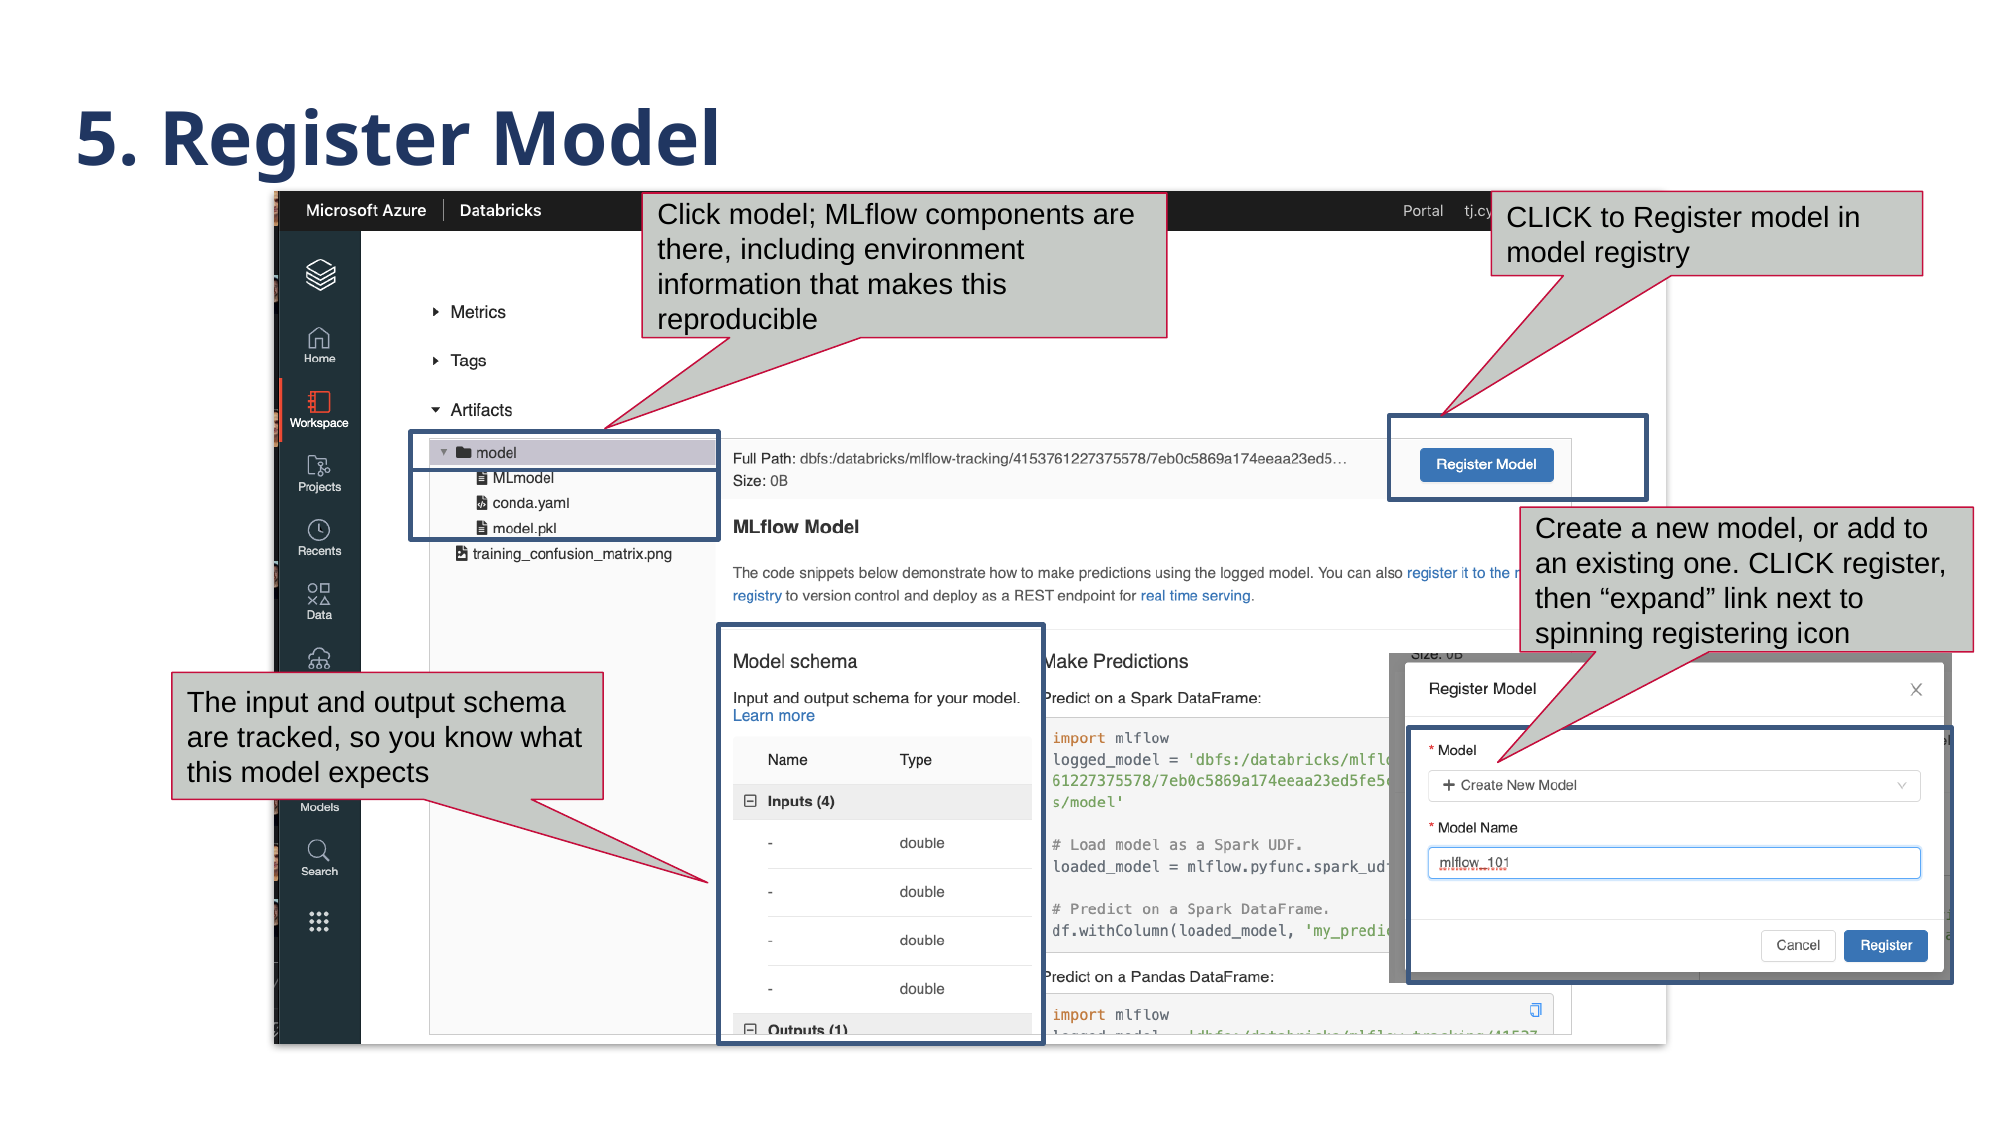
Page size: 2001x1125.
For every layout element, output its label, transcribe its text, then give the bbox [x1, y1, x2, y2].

picture [274, 191, 1953, 1045]
title 5. Register Model [75, 59, 1923, 223]
text_box Create a new model, or add to an existing one. CLICK register, then “expand” link next to spinning registering icon [1671, 507, 1974, 652]
text_box CLICK to Register model in model registry [1668, 191, 1923, 276]
text_box The input and output schema are tracked, so you know what this model expects [171, 672, 269, 800]
